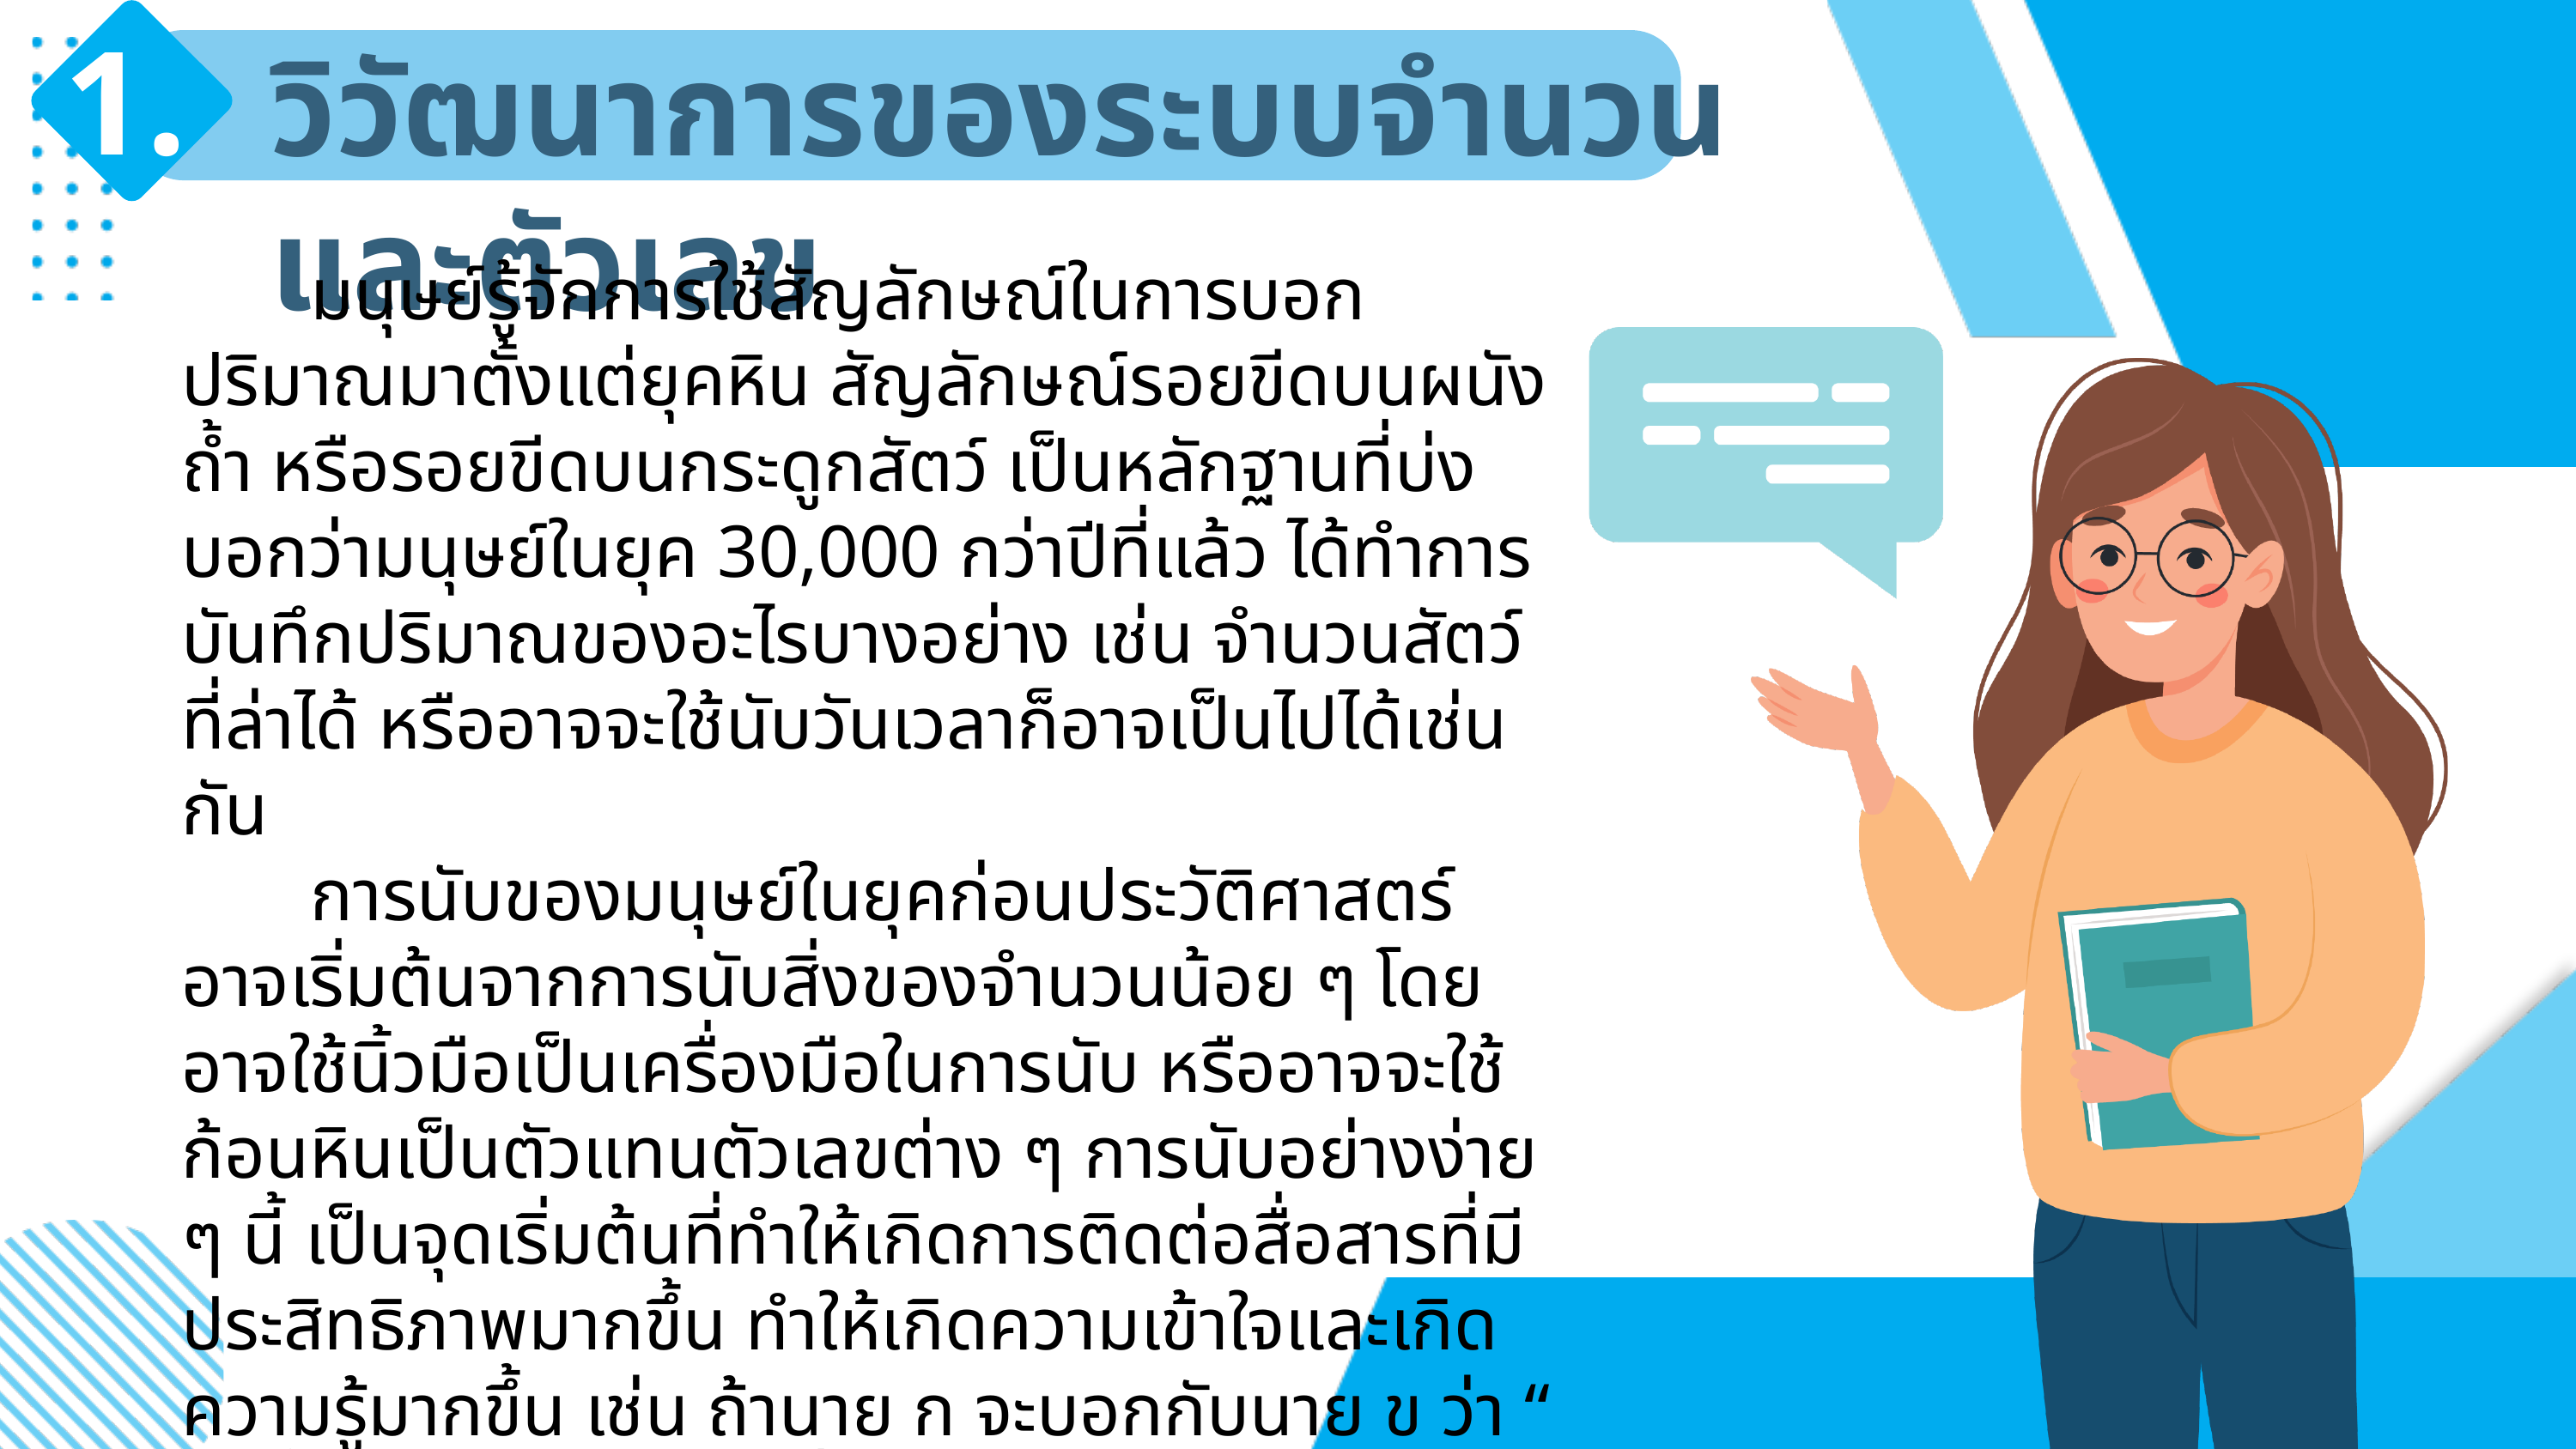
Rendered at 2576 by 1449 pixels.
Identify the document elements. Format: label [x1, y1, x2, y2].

text_box [0, 0, 2576, 1449]
picture [1589, 326, 2448, 1449]
text_box [32, 4, 1806, 300]
